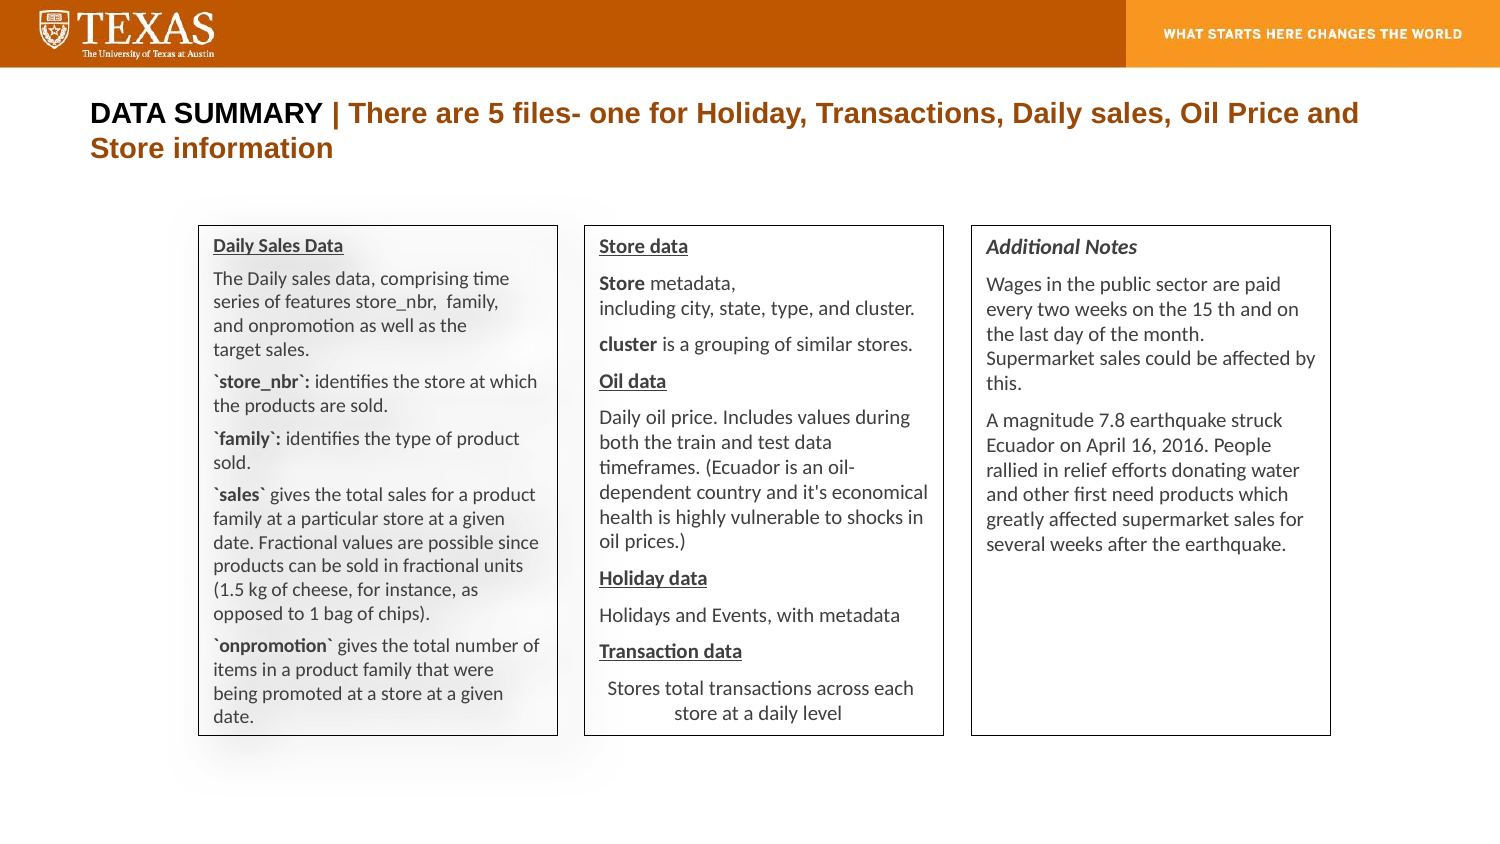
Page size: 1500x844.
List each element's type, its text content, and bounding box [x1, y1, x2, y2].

list Daily Sales Data The Daily sales data, comprising time series of features store_nbr, family, and onpromotion as well as the target sales. `store_nbr`: identifies the store at which the products are sold. `family`: identifies the type of product sold. `sales` gives the total sales for a product family at a particular store at a given date. Fractional values are possible since products can be sold in fractional units (1.5 kg of cheese, for instance, as opposed to 1 bag of chips). `onpromotion` gives the total number of items in a product family that were being promoted at a store at a given date. [198, 225, 558, 736]
picture [0, 0, 1500, 844]
text_box Additional Notes Wages in the public sector are paid every two weeks on the 15 th and on the last day of the month. Supermarket sales could be affected by this. A magnitude 7.8 earthquake struck Ecuador on April 16, 2016. People rallied in relief efforts donating water and other first need products which greatly affected supermarket sales for several weeks after the earthquake. [971, 225, 1331, 736]
title DATA SUMMARY | There are 5 files- one for Holiday, Transactions, Daily sales, Oil Price and Store information [75, 76, 1425, 183]
text_box Store data Store metadata, including city, state, type, and cluster. cluster is a grouping of similar stores. Oil data Daily oil price. Includes values during both the train and test data timeframes. (Ecuador is an oil-dependent country and it's economical health is highly vulnerable to shocks in oil prices.) Holiday data Holidays and Events, with metadata Transaction data Stores total transactions across each store at a daily level [584, 225, 944, 736]
